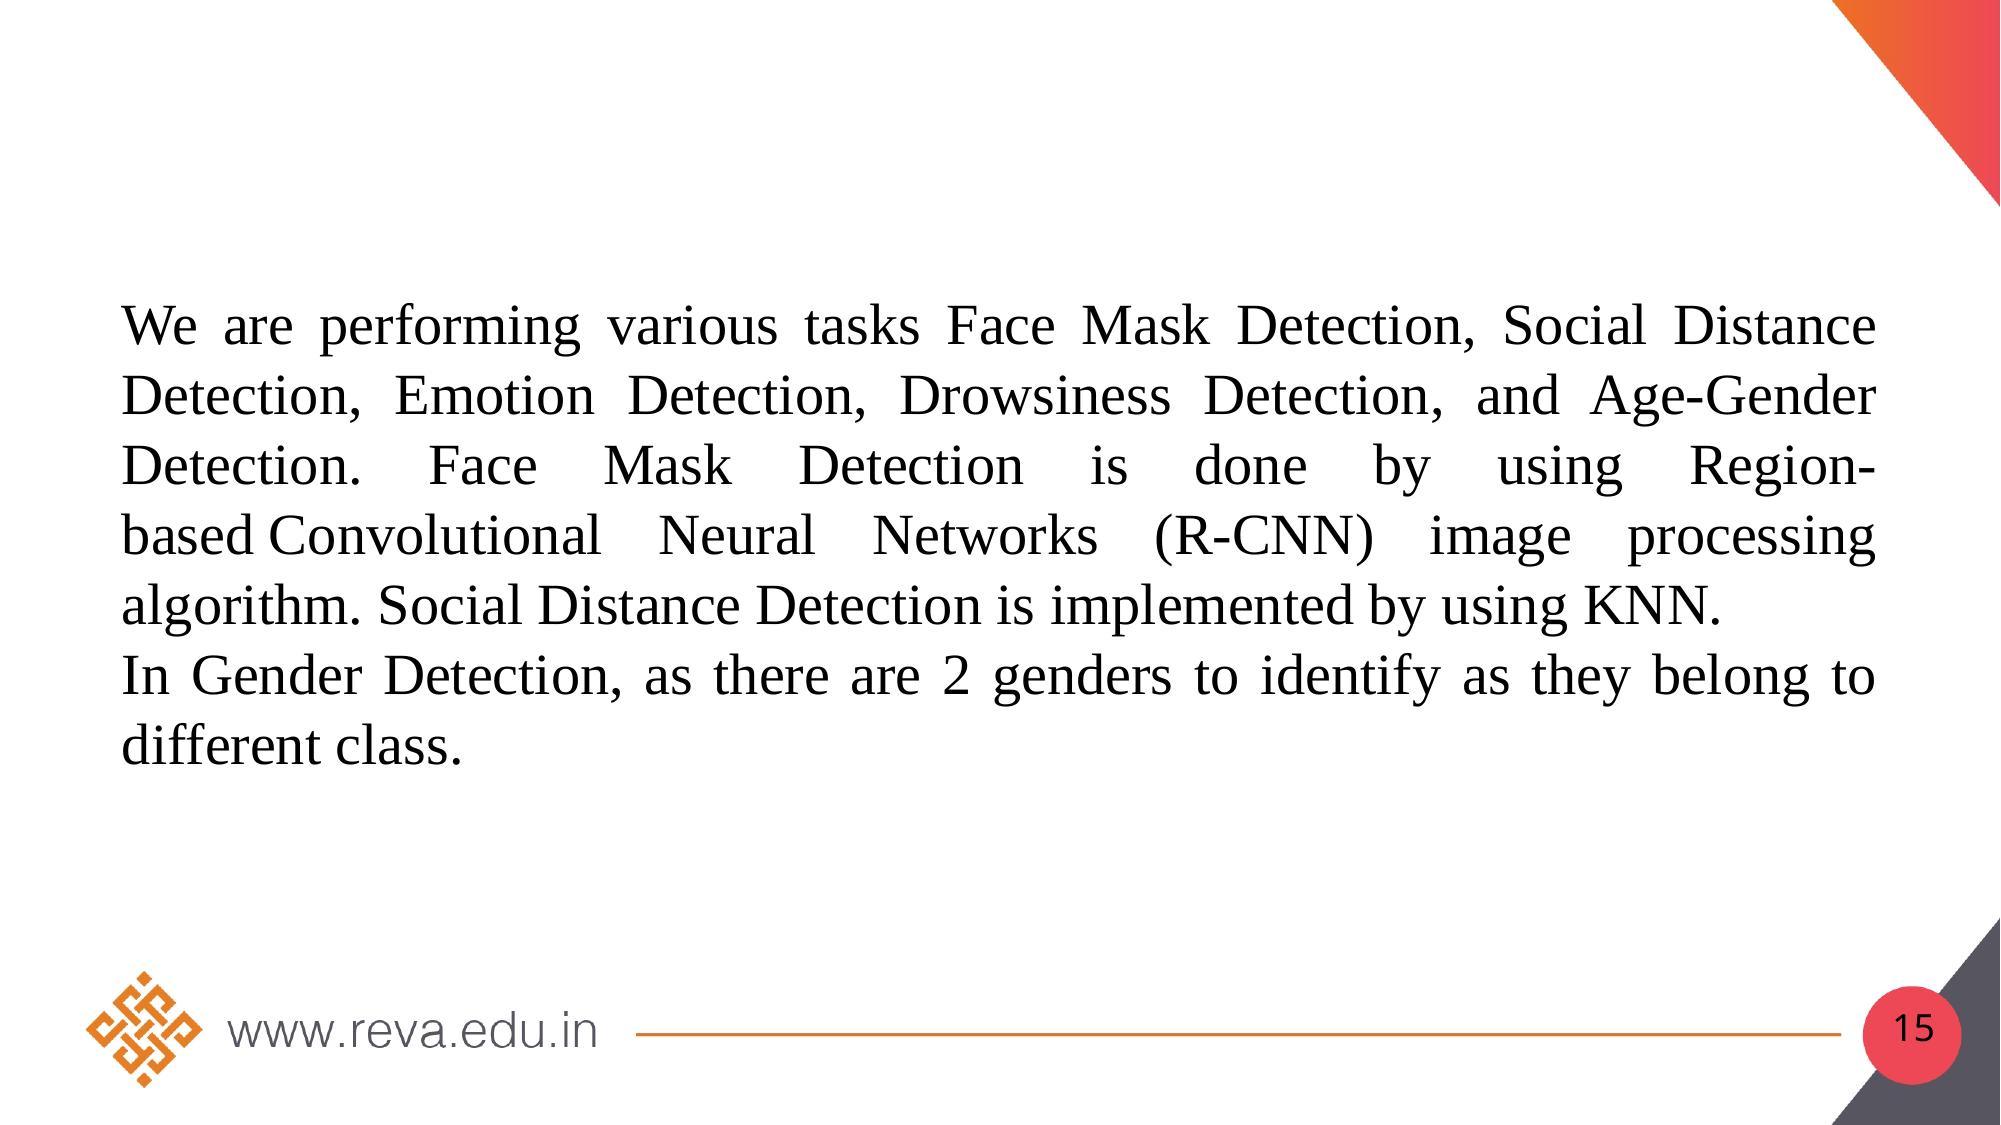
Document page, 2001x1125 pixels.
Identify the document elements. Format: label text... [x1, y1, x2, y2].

picture [0, 0, 2000, 1125]
slide_number 15 [1864, 999, 1963, 1060]
text_box We are performing various tasks Face Mask Detection, Social Distance Detection, Emotion Detection, Drowsiness Detection, and Age-Gender Detection. Face Mask Detection is done by using Region-based Convolutional Neural Networks (R-CNN) image processing algorithm. Social Distance Detection is implemented by using KNN. In Gender Detection, as there are 2 genders to identify as they belong to different class. [107, 278, 1893, 784]
